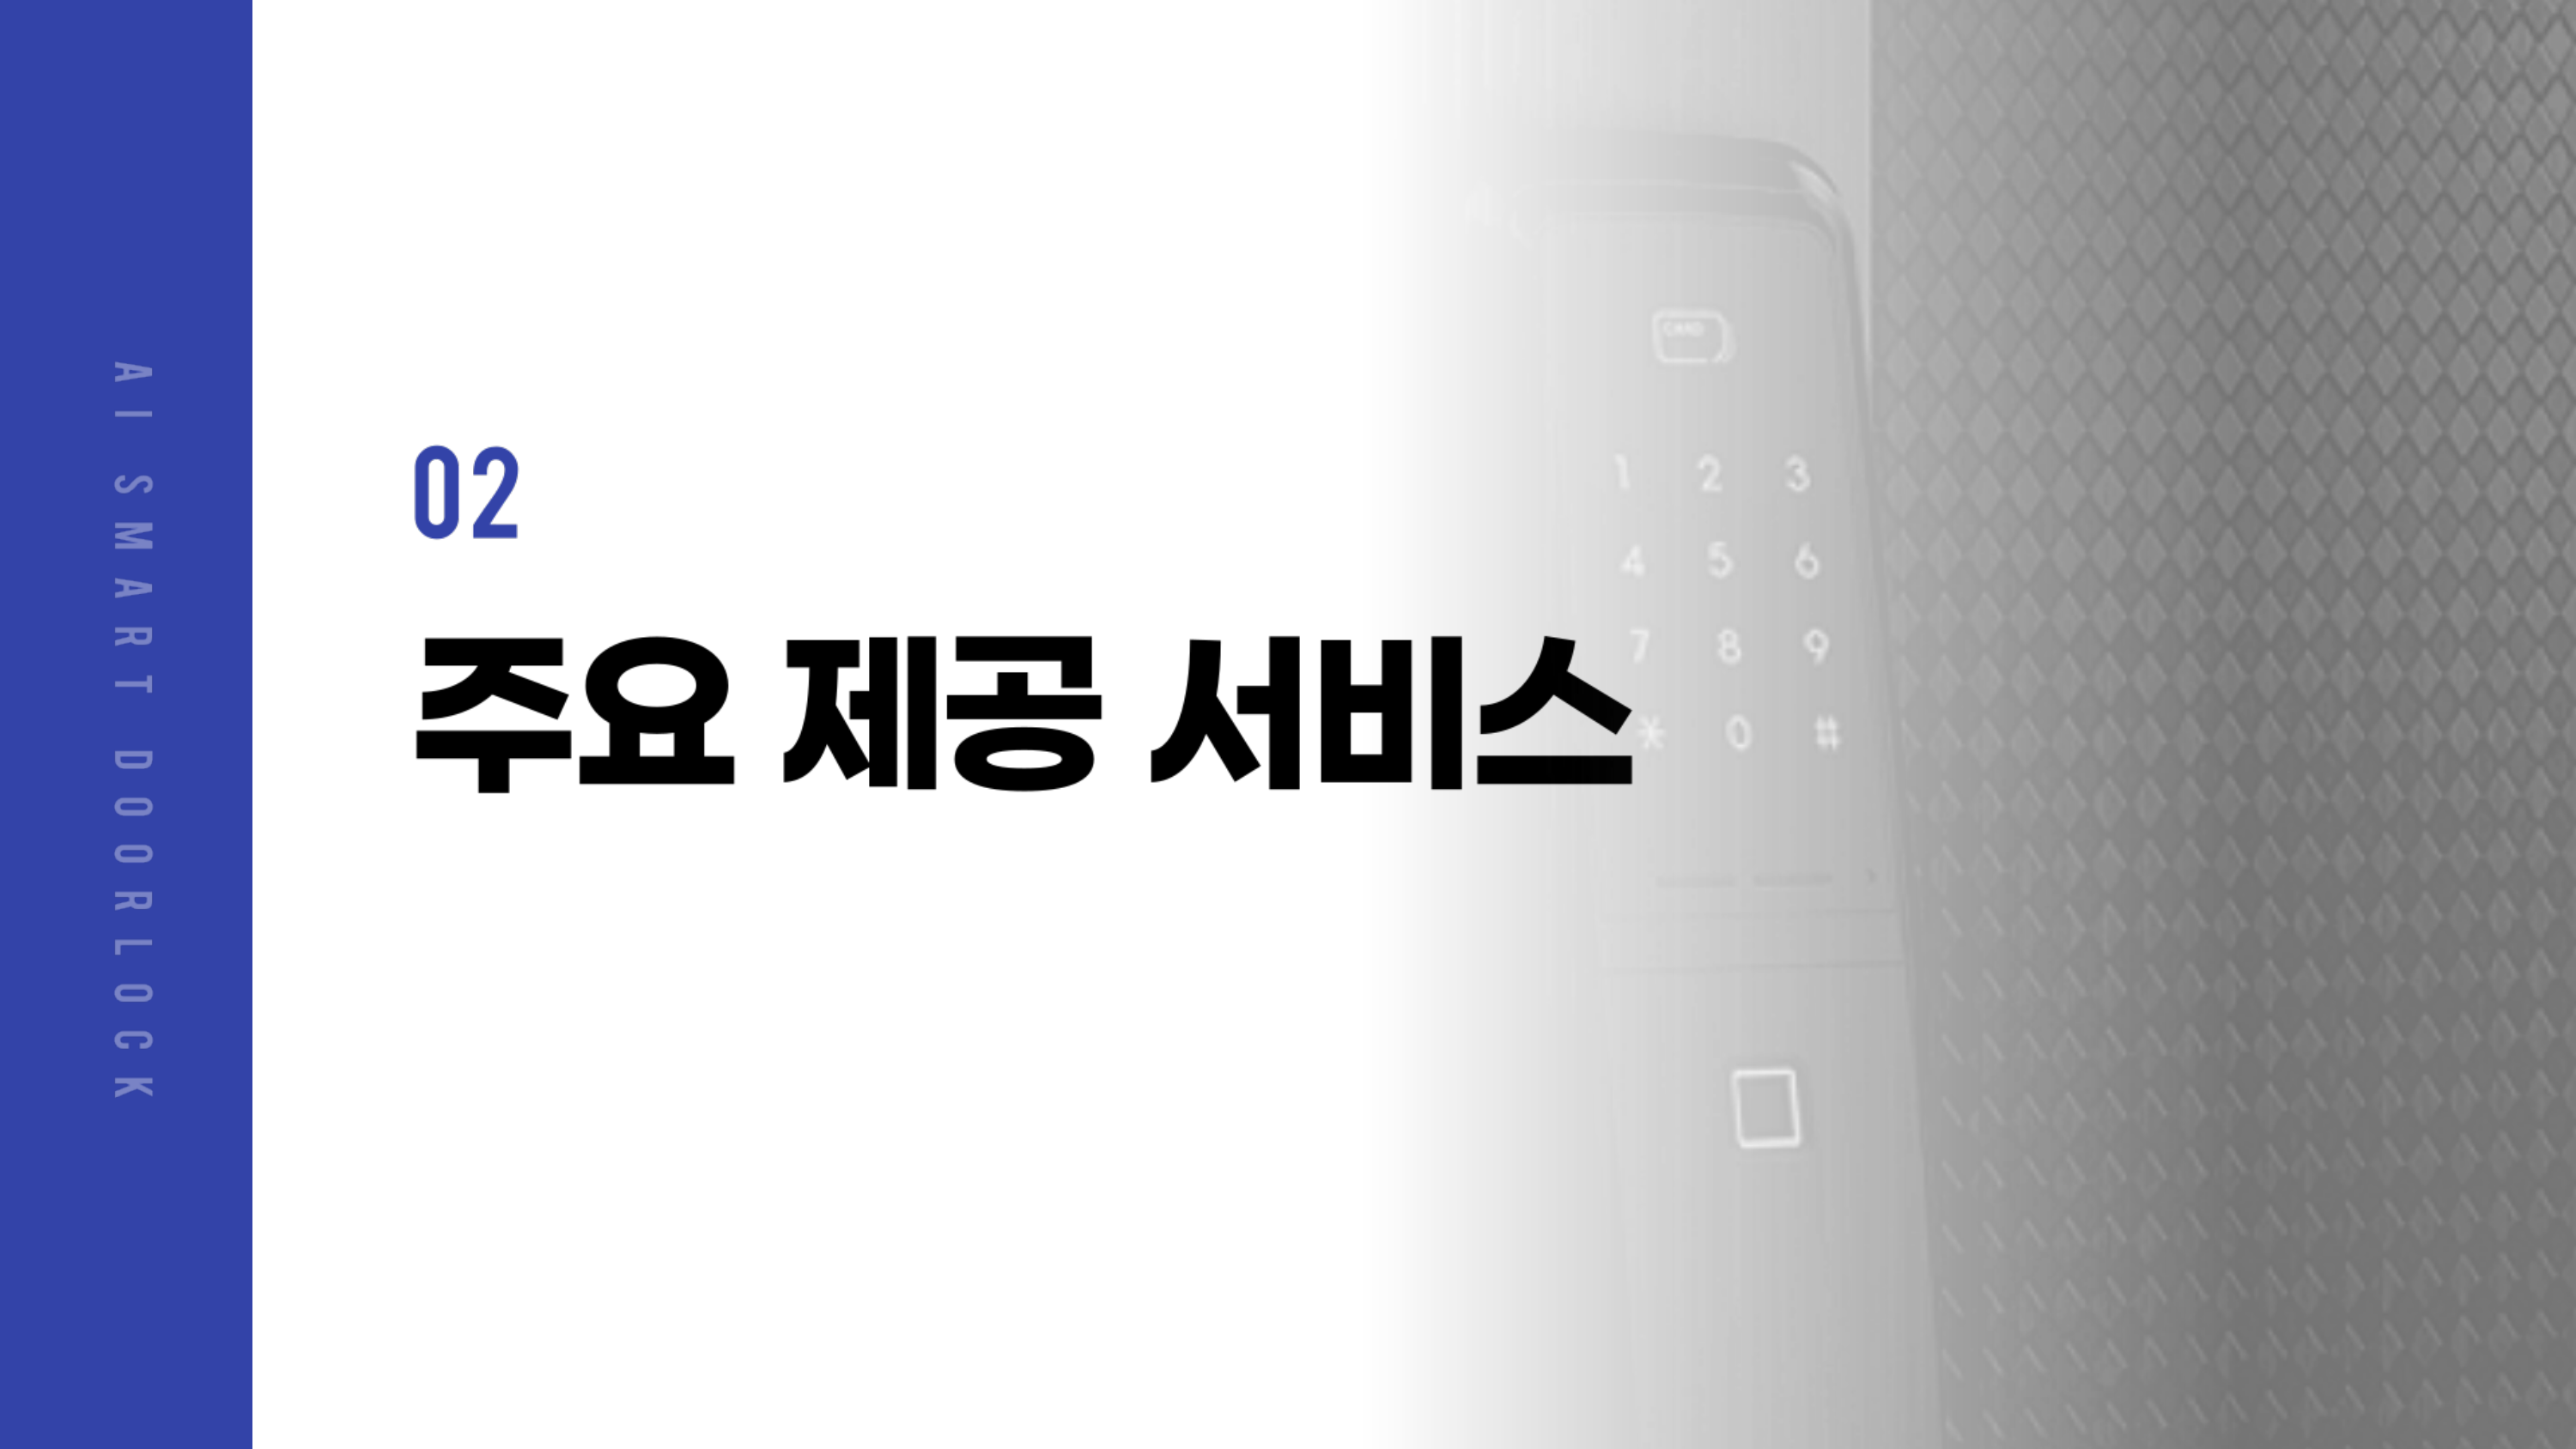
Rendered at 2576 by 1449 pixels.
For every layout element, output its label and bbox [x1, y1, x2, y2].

text_box [0, 0, 252, 611]
text_box [0, 702, 252, 1449]
text_box [1363, 0, 2576, 1449]
picture [0, 399, 1363, 924]
